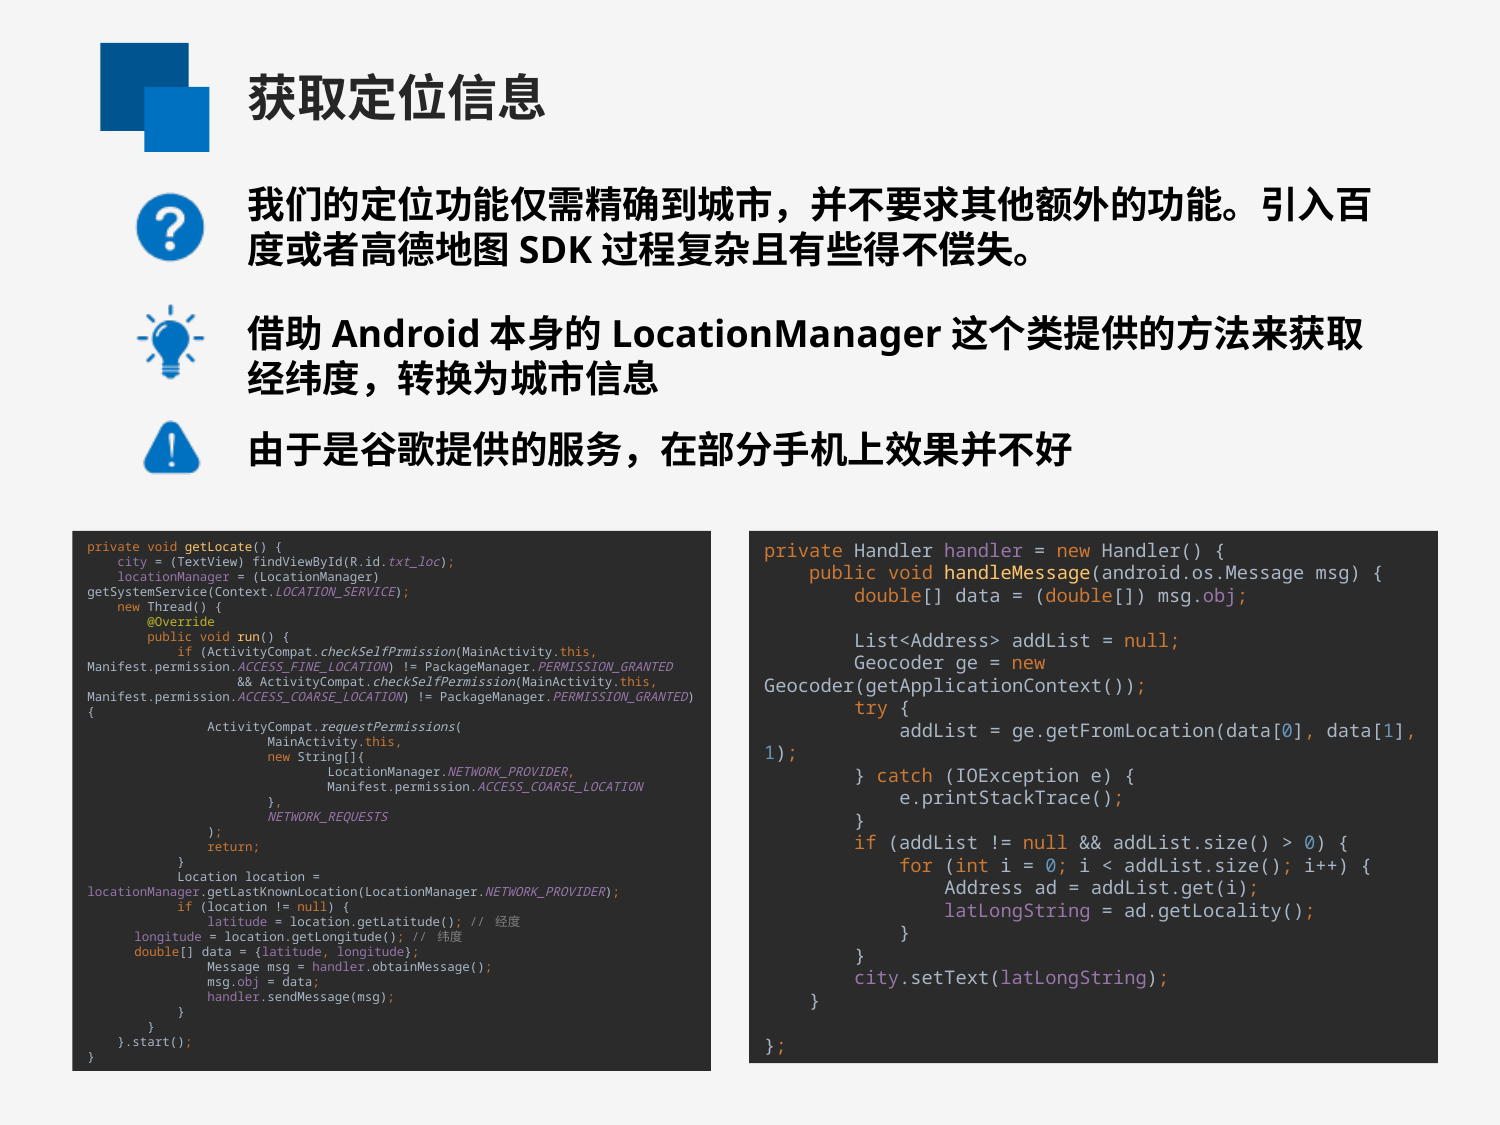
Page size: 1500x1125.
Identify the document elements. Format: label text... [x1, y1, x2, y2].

text_box private void getLocate() { city = (TextView) findViewById(R.id.txt_loc); locationManager = (LocationManager) getSystemService(Context.LOCATION_SERVICE); new Thread() { @Override public void run() { if (ActivityCompat.checkSelfPrmission(MainActivity.this, Manifest.permission.ACCESS_FINE_LOCATION) != PackageManager.PERMISSION_GRANTED && ActivityCompat.checkSelfPermission(MainActivity.this, Manifest.permission.ACCESS_COARSE_LOCATION) != PackageManager.PERMISSION_GRANTED) { ActivityCompat.requestPermissions( MainActivity.this, new String[]{ LocationManager.NETWORK_PROVIDER, Manifest.permission.ACCESS_COARSE_LOCATION }, NETWORK_REQUESTS ); return; } Location location = locationManager.getLastKnownLocation(LocationManager.NETWORK_PROVIDER); if (location != null) { latitude = location.getLatitude(); // 经度 longitude = location.getLongitude(); // 纬度 double[] data = {latitude, longitude}; Message msg = handler.obtainMessage(); msg.obj = data; handler.sendMessage(msg); } } }.start(); } [72, 530, 711, 1071]
text_box 获取定位信息 [232, 59, 1400, 135]
text_box private Handler handler = new Handler() { public void handleMessage(android.os.Message msg) { double[] data = (double[]) msg.obj; List<Address> addList = null; Geocoder ge = new Geocoder(getApplicationContext()); try { addList = ge.getFromLocation(data[0], data[1], 1); } catch (IOException e) { e.printStackTrace(); } if (addList != null && addList.size() > 0) { for (int i = 0; i < addList.size(); i++) { Address ad = addList.get(i); latLongString = ad.getLocality(); } } city.setText(latLongString); } }; [749, 530, 1438, 1064]
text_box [131, 174, 1413, 281]
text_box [131, 302, 1400, 413]
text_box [100, 42, 210, 152]
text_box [131, 413, 1413, 492]
